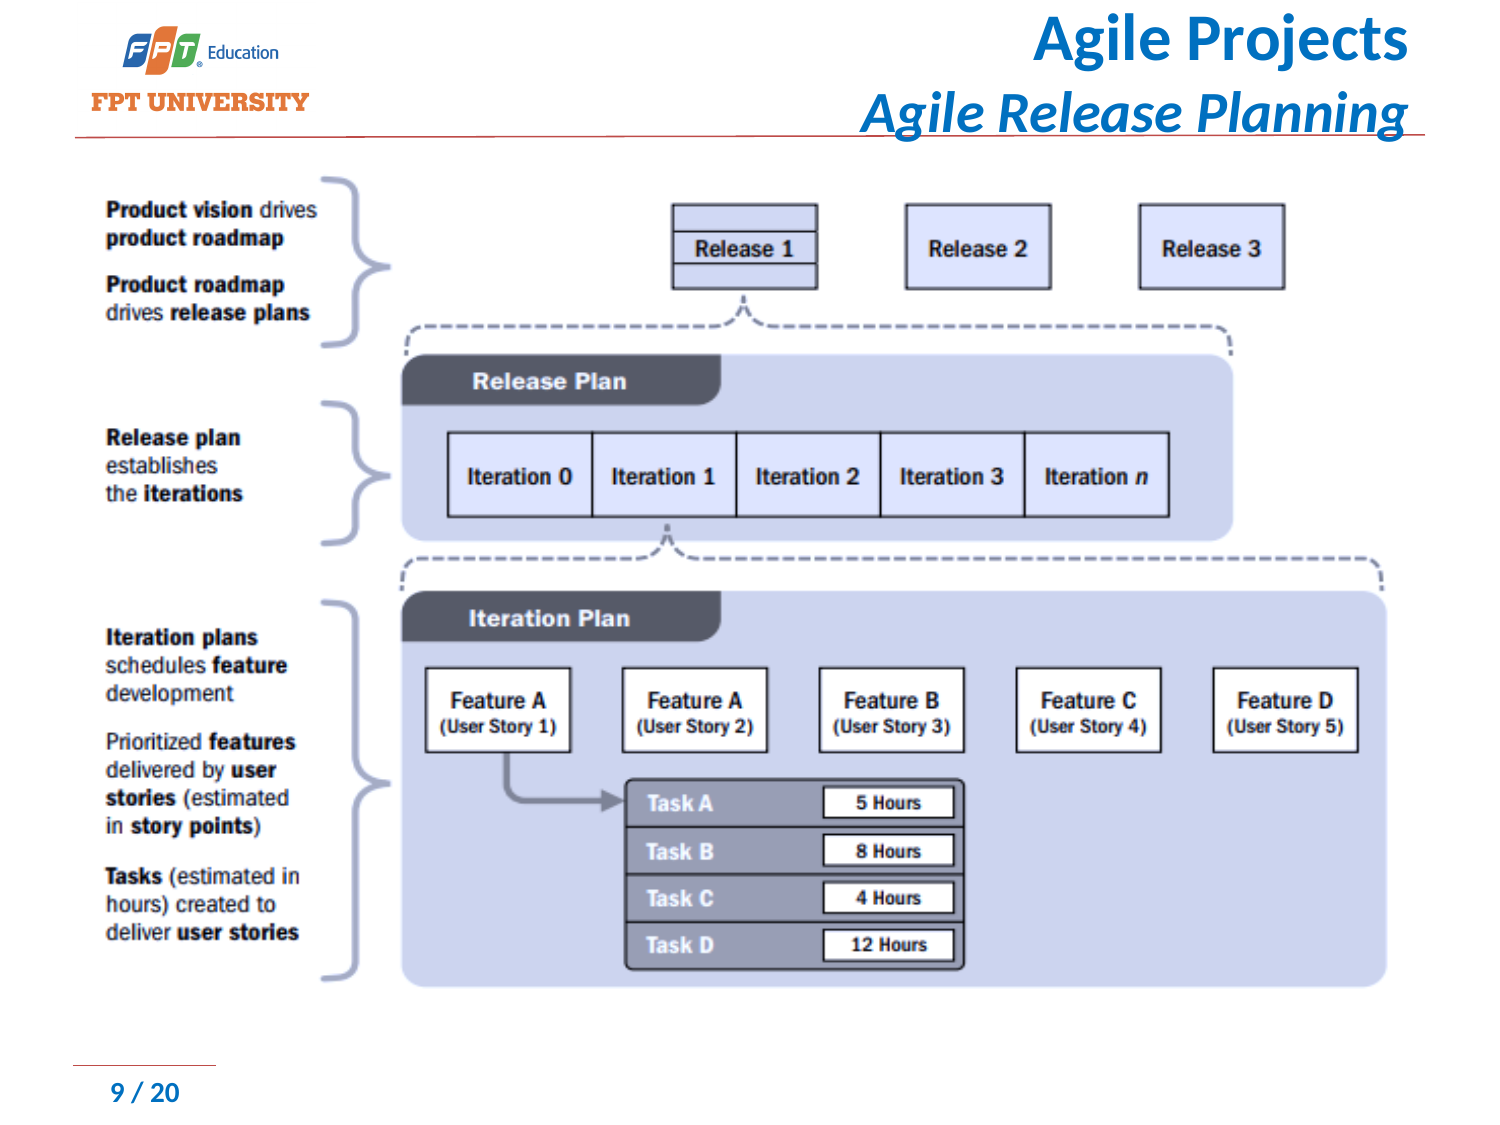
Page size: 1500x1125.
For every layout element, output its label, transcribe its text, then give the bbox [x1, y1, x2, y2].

picture [87, 162, 1400, 1002]
title Agile Projects Agile Release Planning [62, 0, 1425, 138]
